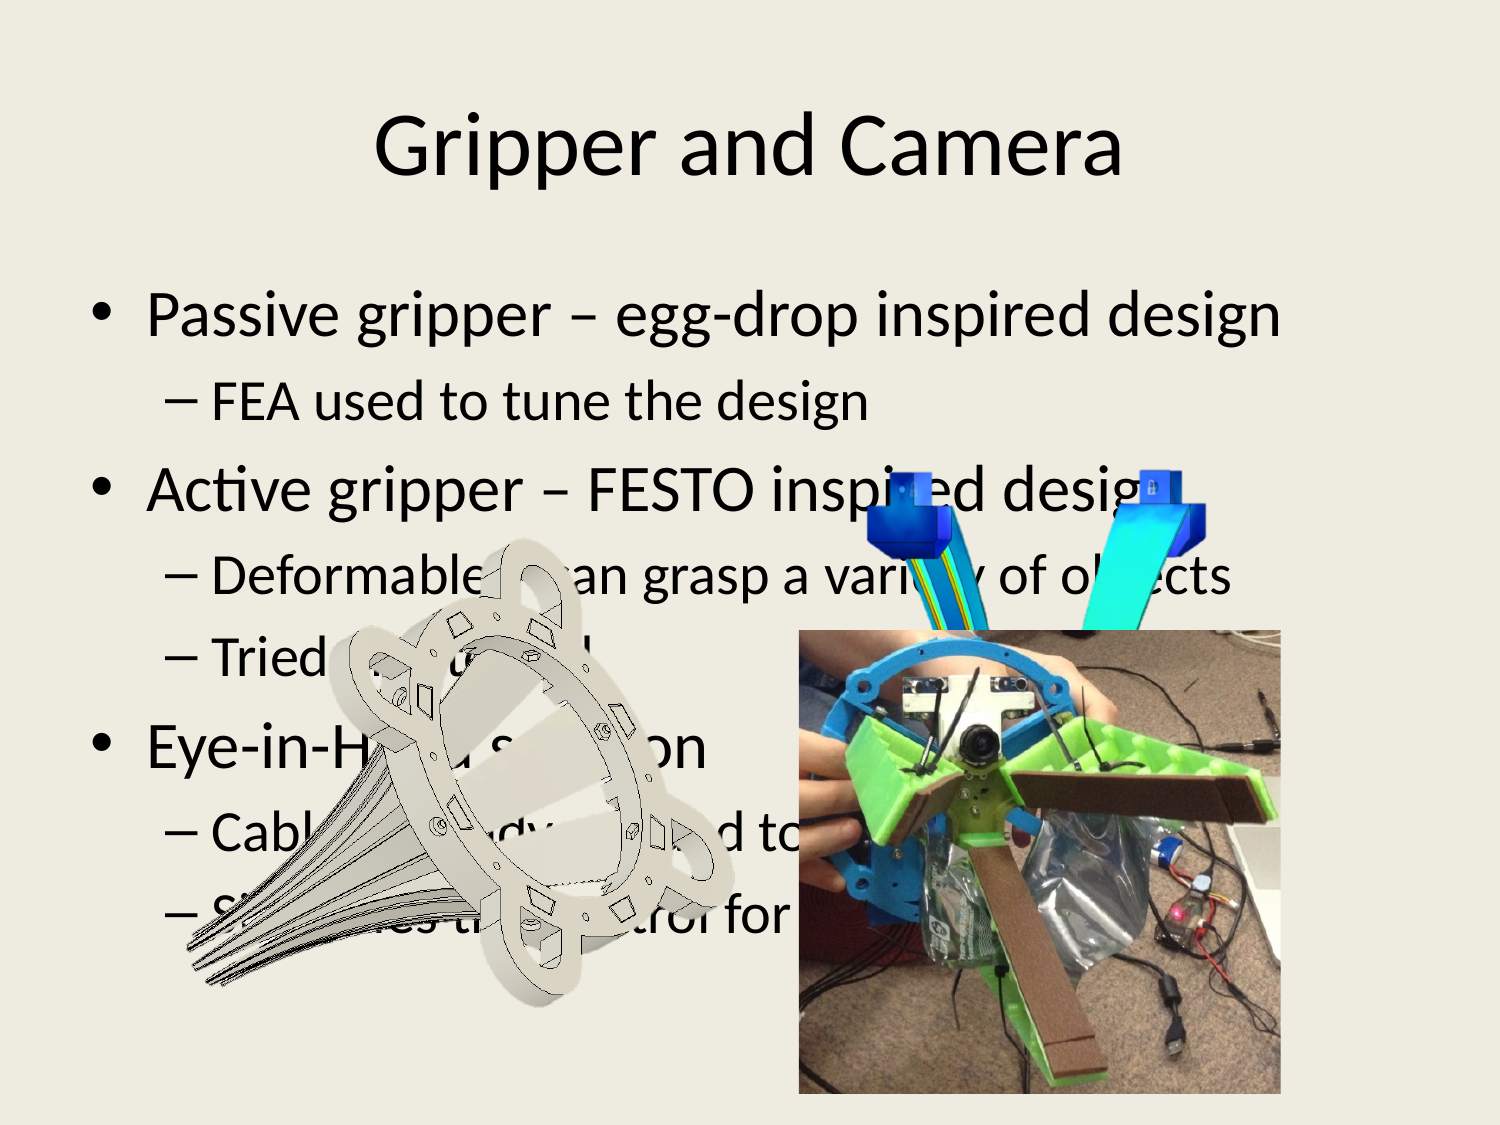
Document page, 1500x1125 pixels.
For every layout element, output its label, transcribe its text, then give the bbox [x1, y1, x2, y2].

picture [798, 630, 1281, 1095]
picture [181, 531, 738, 1011]
title Gripper and Camera [75, 45, 1425, 233]
list Passive gripper – egg-drop inspired design FEA used to tune the design Active gripper – FESTO inspired design Deformable – can grasp a variety of objects Tried and tested Eye-in-Hand solution Cables already needed to actuate the gripper Simplifies the control for quicker turn-around [75, 262, 1425, 1005]
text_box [859, 464, 1211, 628]
